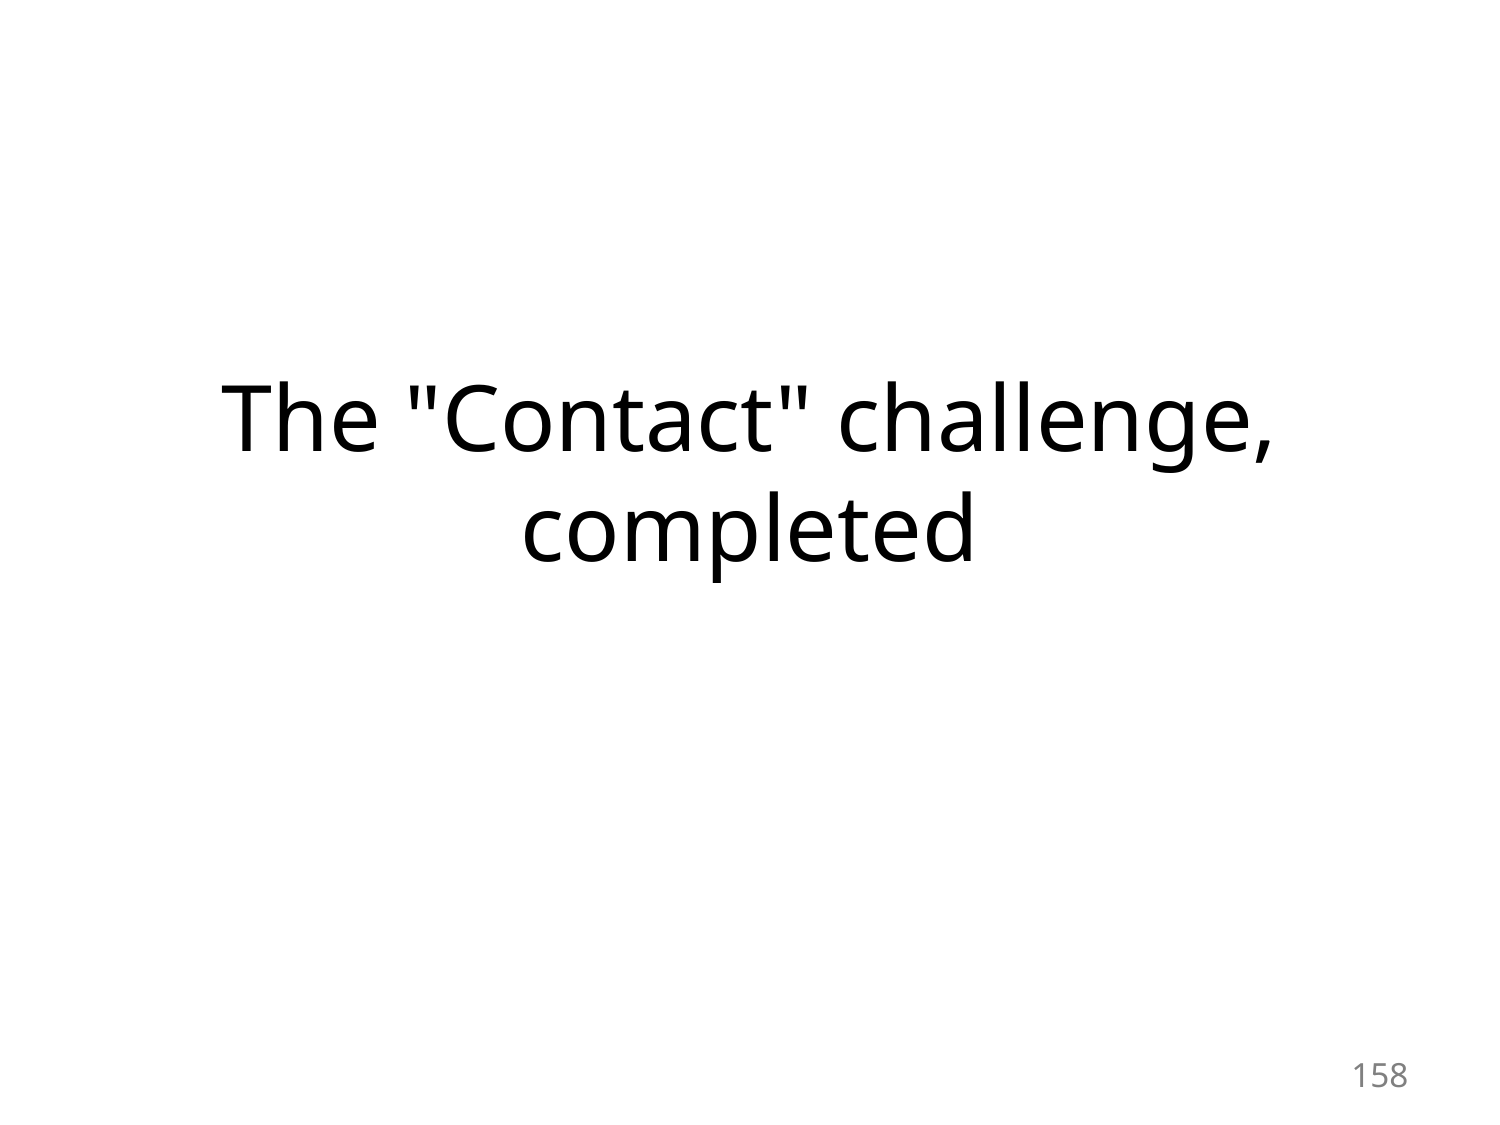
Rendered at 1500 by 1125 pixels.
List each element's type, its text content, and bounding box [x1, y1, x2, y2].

title The "Contact" challenge, completed [112, 349, 1388, 591]
